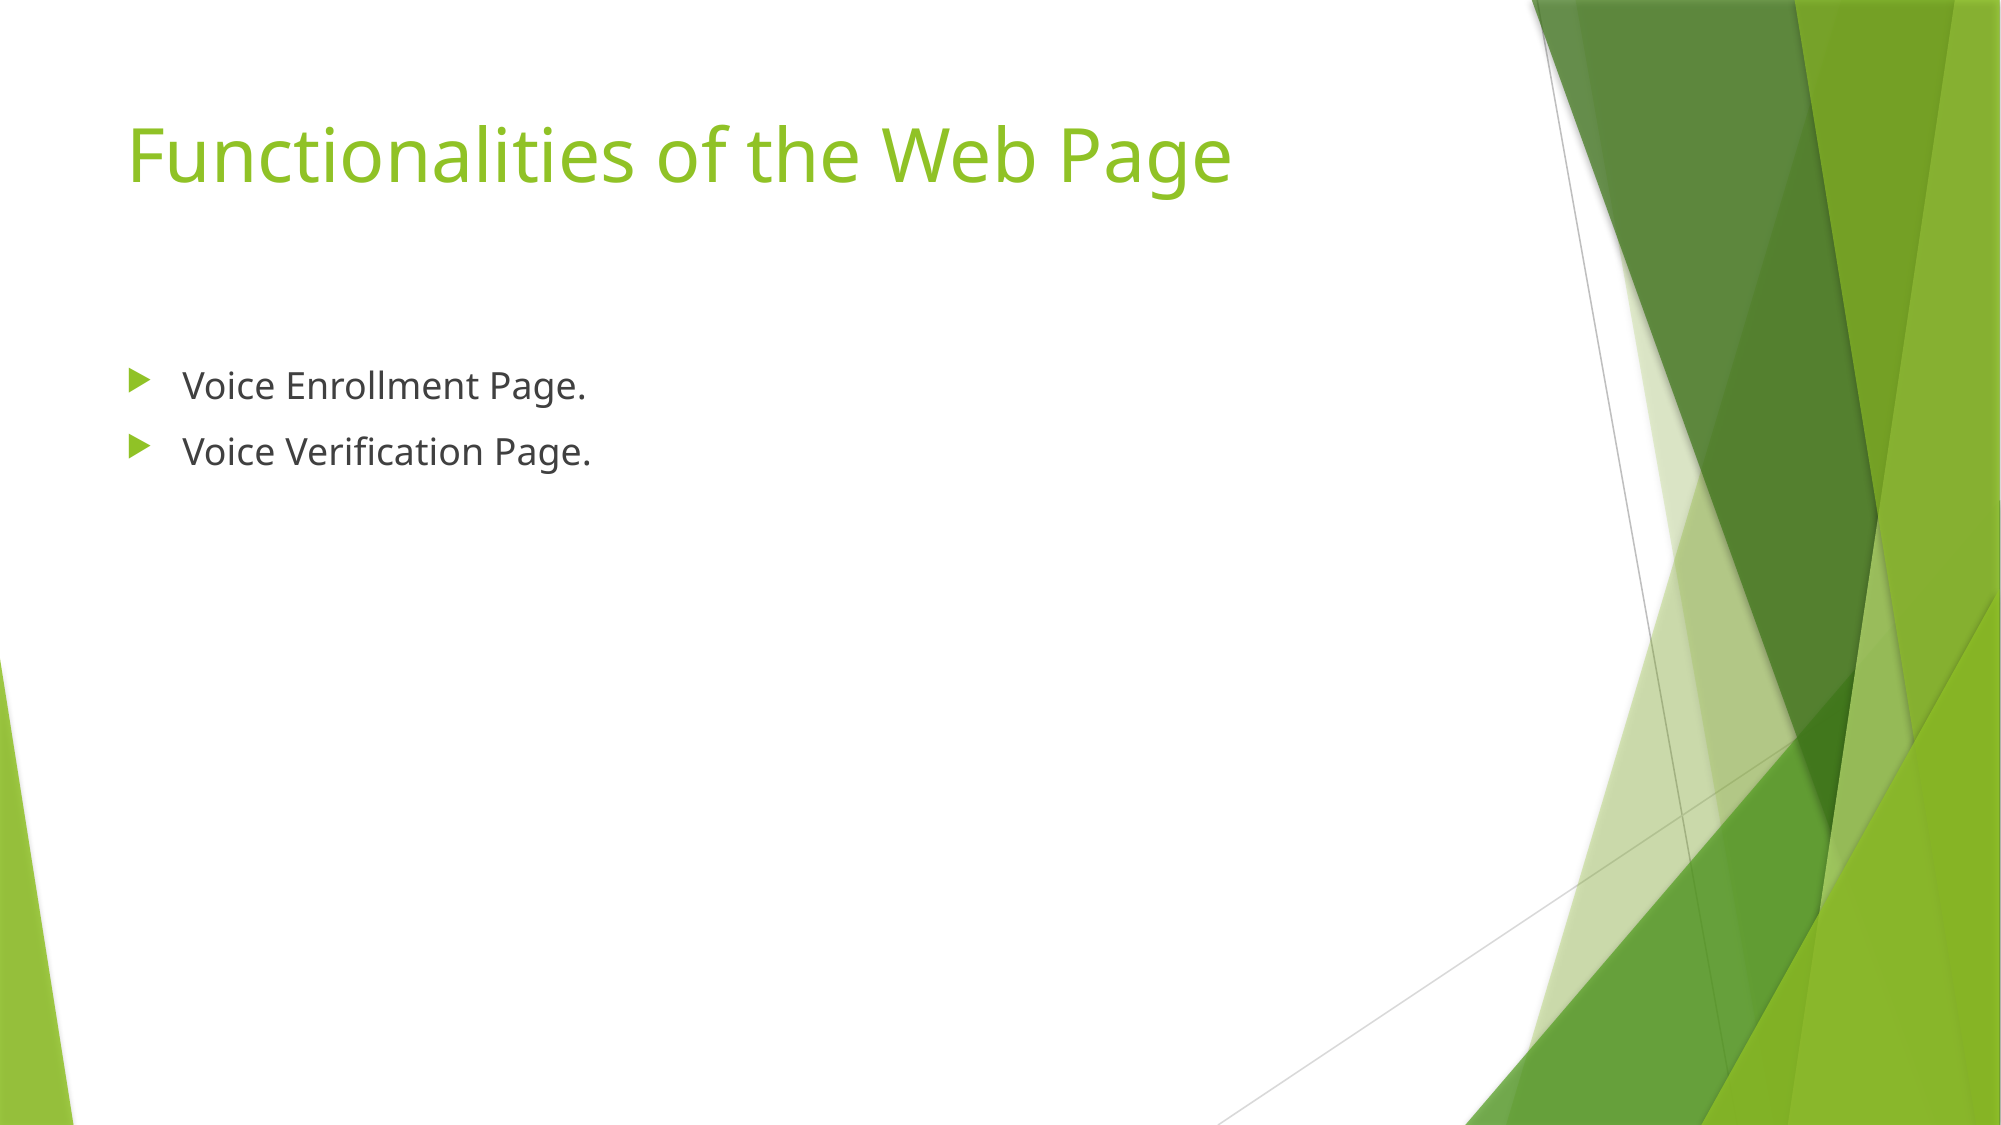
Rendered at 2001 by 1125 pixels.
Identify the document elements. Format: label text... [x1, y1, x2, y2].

list Voice Enrollment Page. Voice Verification Page. [111, 354, 1522, 992]
title Functionalities of the Web Page [111, 99, 1522, 317]
